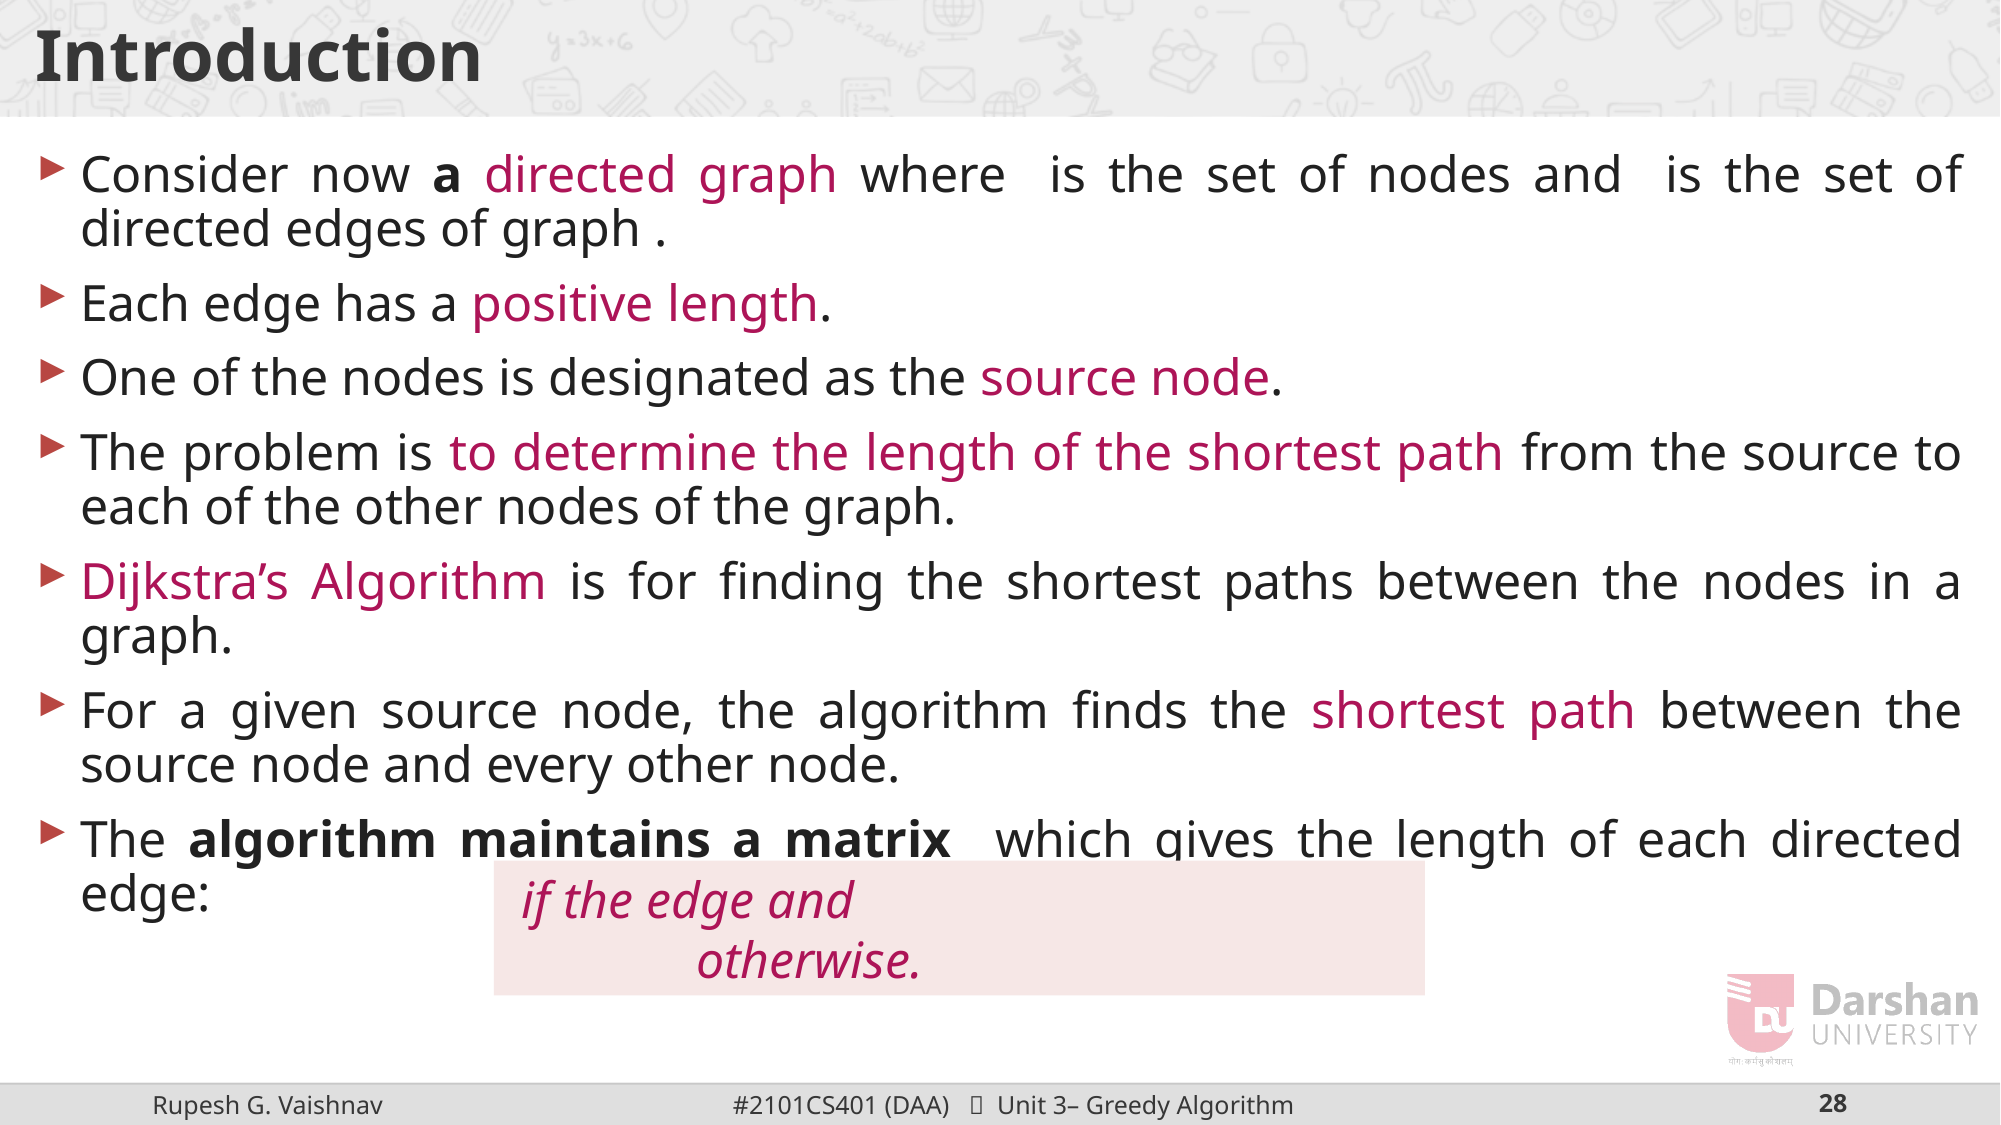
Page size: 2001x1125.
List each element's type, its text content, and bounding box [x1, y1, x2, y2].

title Introduction [0, 0, 2000, 117]
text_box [1724, 972, 1981, 1068]
